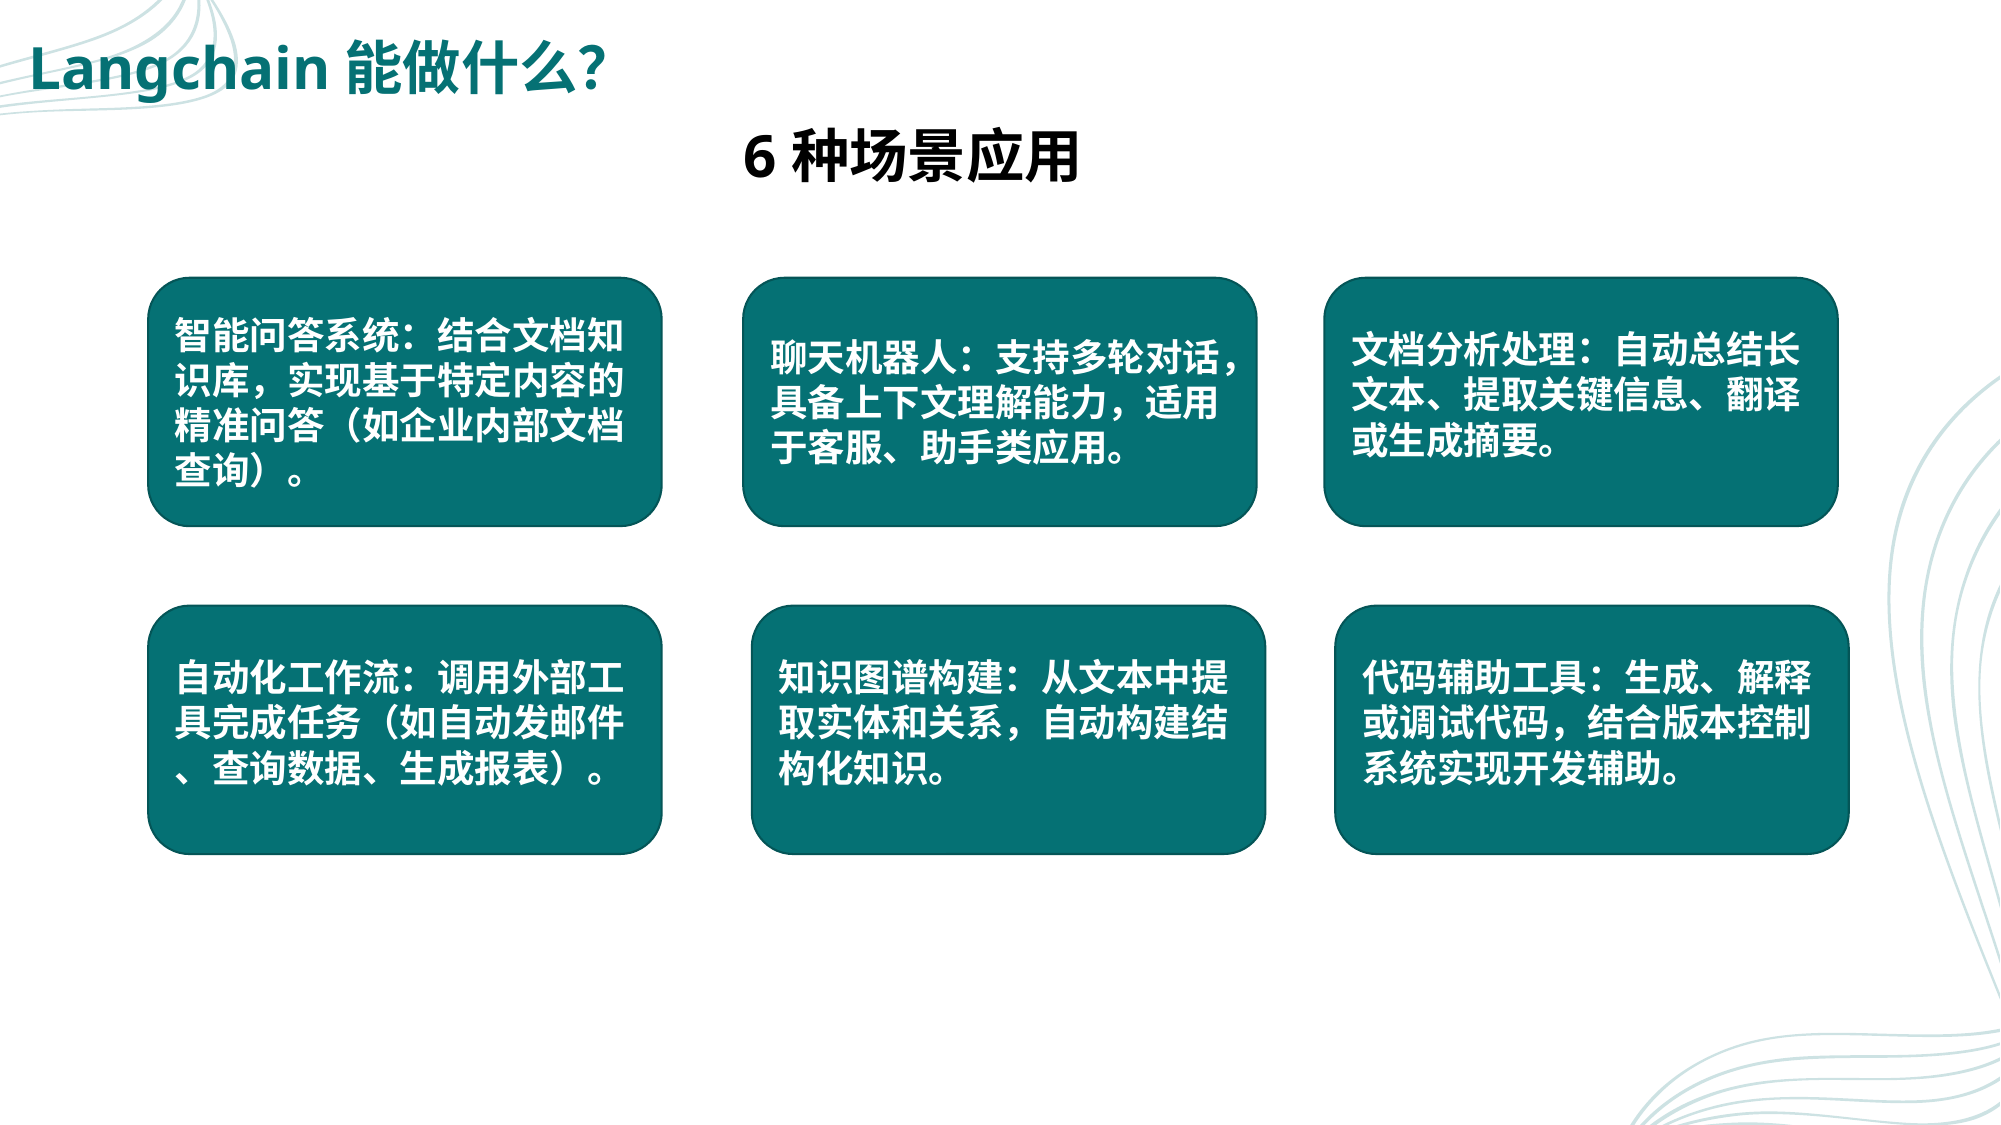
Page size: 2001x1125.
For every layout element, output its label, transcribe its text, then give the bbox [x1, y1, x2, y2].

text_box 代码辅助工具：生成、解释 或调试代码，结合版本控制 系统实现开发辅助。 [1334, 604, 1850, 856]
text_box 文档分析处理：自动总结长 文本、提取关键信息、翻译 或生成摘要。 [1323, 276, 1839, 528]
text_box 6种场景应用 [729, 152, 1159, 259]
text_box 智能问答系统：结合文档知识库，实现基于特定内容的精准问答（如企业内部文档查询）。 [147, 276, 663, 528]
text_box 知识图谱构建：从文本中提 取实体和关系，自动构建结 构化知识。 [750, 604, 1267, 856]
text_box 聊天机器人：支持多轮对话，具备上下文理解能力，适用于客服、助手类应用。 [742, 276, 1258, 528]
title Langchain能做什么？ [28, 2, 1828, 102]
text_box 自动化工作流：调用外部工 具完成任务（如自动发邮件 、查询数据、生成报表）。 [147, 604, 663, 856]
